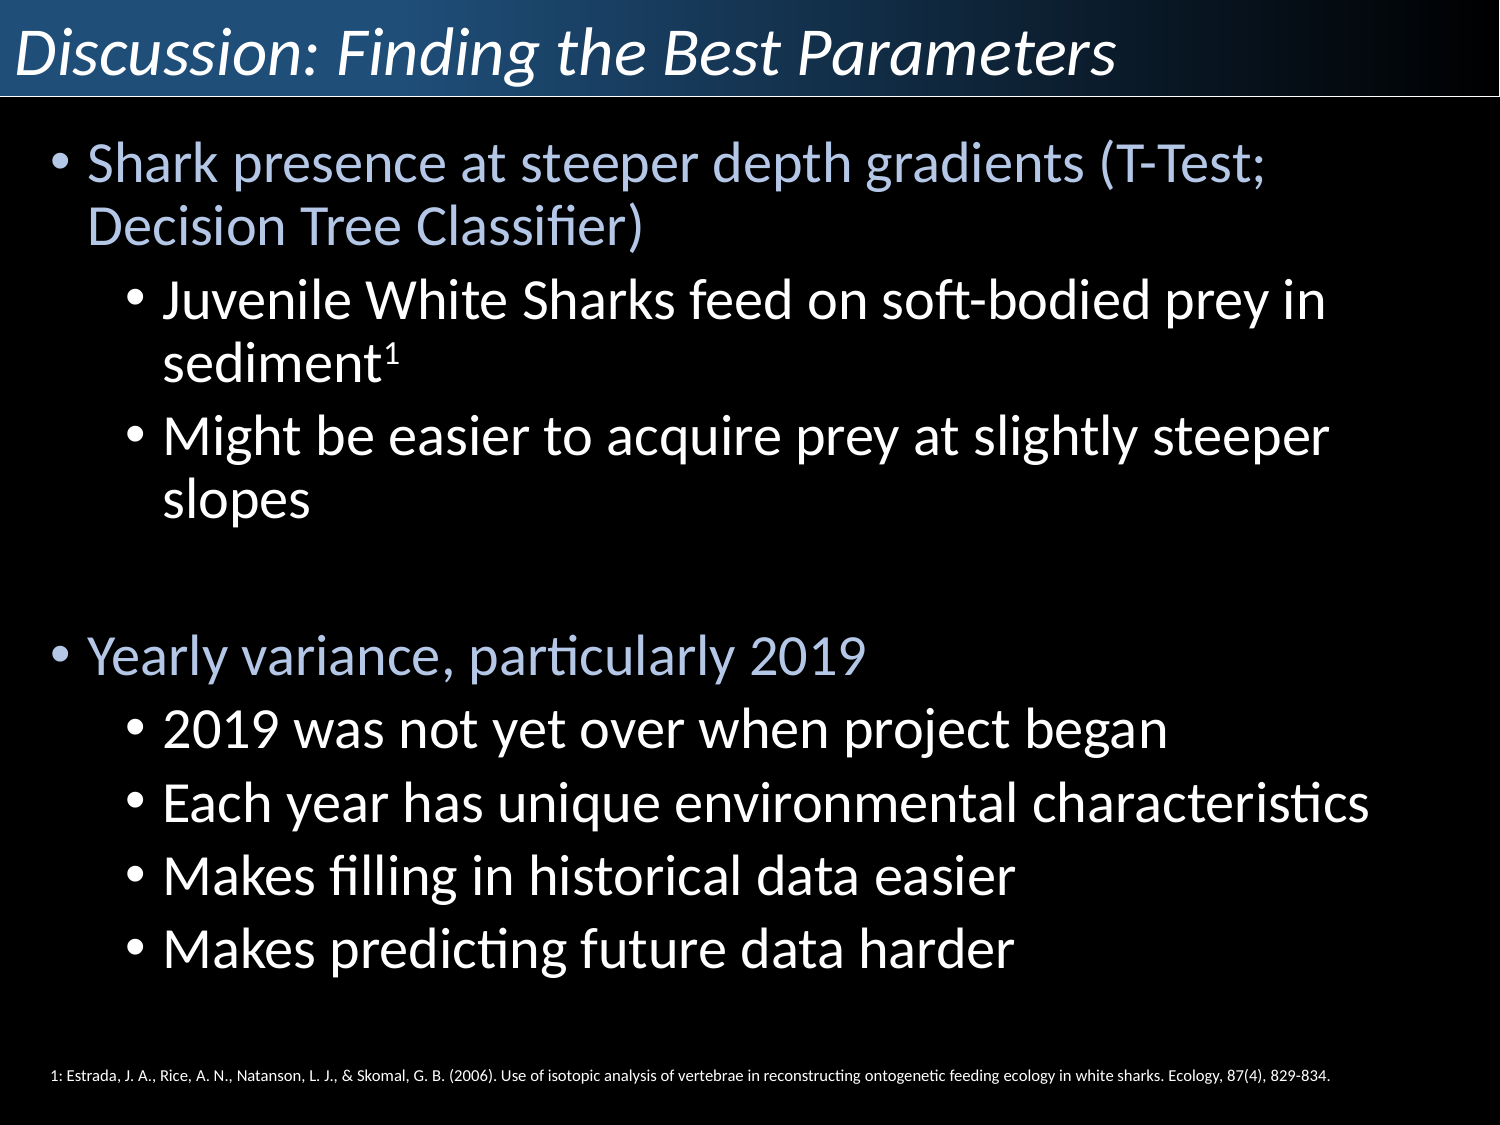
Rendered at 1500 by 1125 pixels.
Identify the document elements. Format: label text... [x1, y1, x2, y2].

text_box Discussion: Finding the Best Parameters [0, 0, 1500, 97]
text_box Shark presence at steeper depth gradients (T-Test; Decision Tree Classifier) Juvenile White Sharks feed on soft-bodied prey in sediment1 Might be easier to acquire prey at slightly steeper slopes Yearly variance, particularly 2019 2019 was not yet over when project began Each year has unique environmental characteristics Makes filling in historical data easier Makes predicting future data harder 1: Estrada, J. A., Rice, A. N., Natanson, L. J., & Skomal, G. B. (2006). Use of isotopic analysis of vertebrae in reconstructing ontogenetic feeding ecology in white sharks. Ecology, 87(4), 829-834. [35, 125, 1465, 1093]
